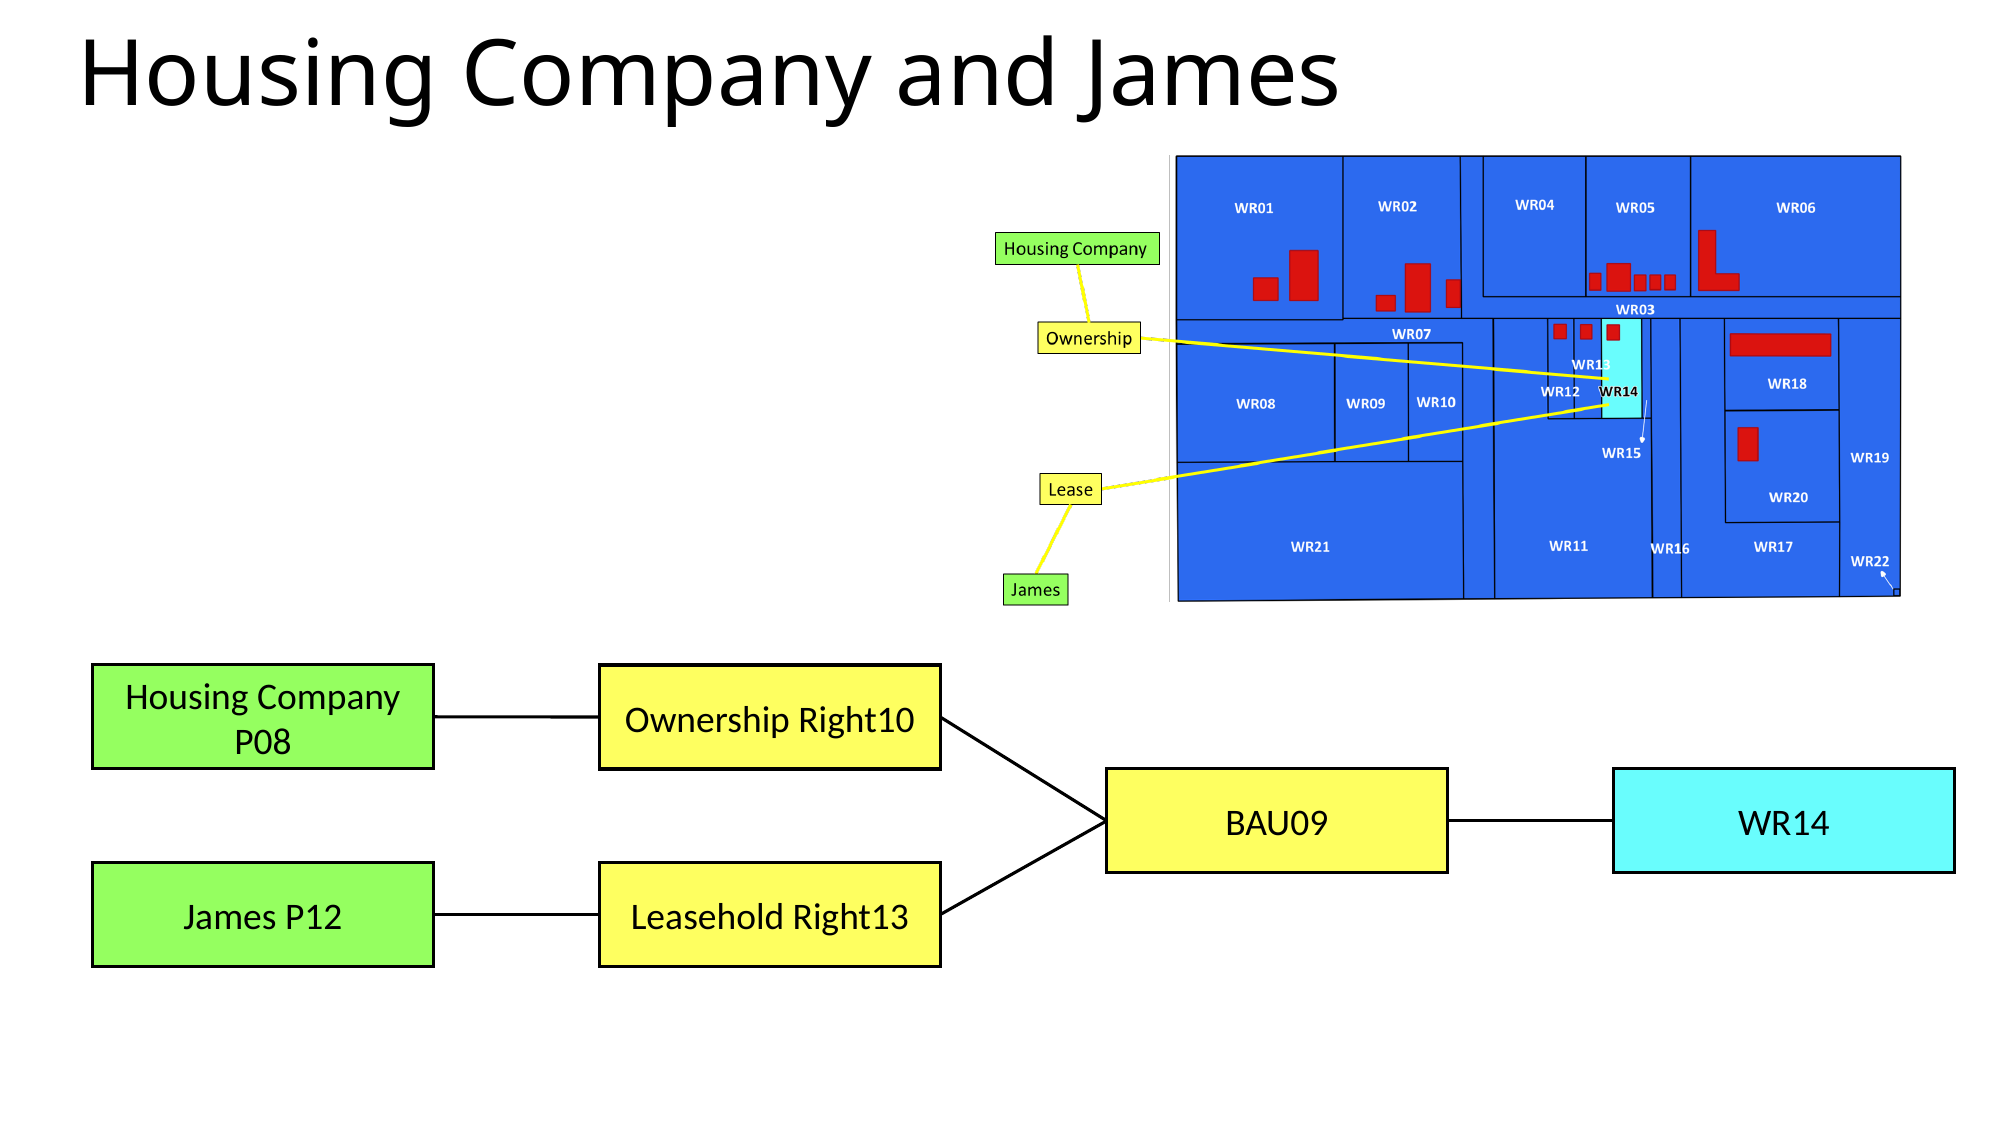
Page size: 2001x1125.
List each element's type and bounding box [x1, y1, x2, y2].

picture [991, 155, 1903, 613]
text_box [92, 664, 1955, 967]
text_box [62, 19, 1985, 237]
